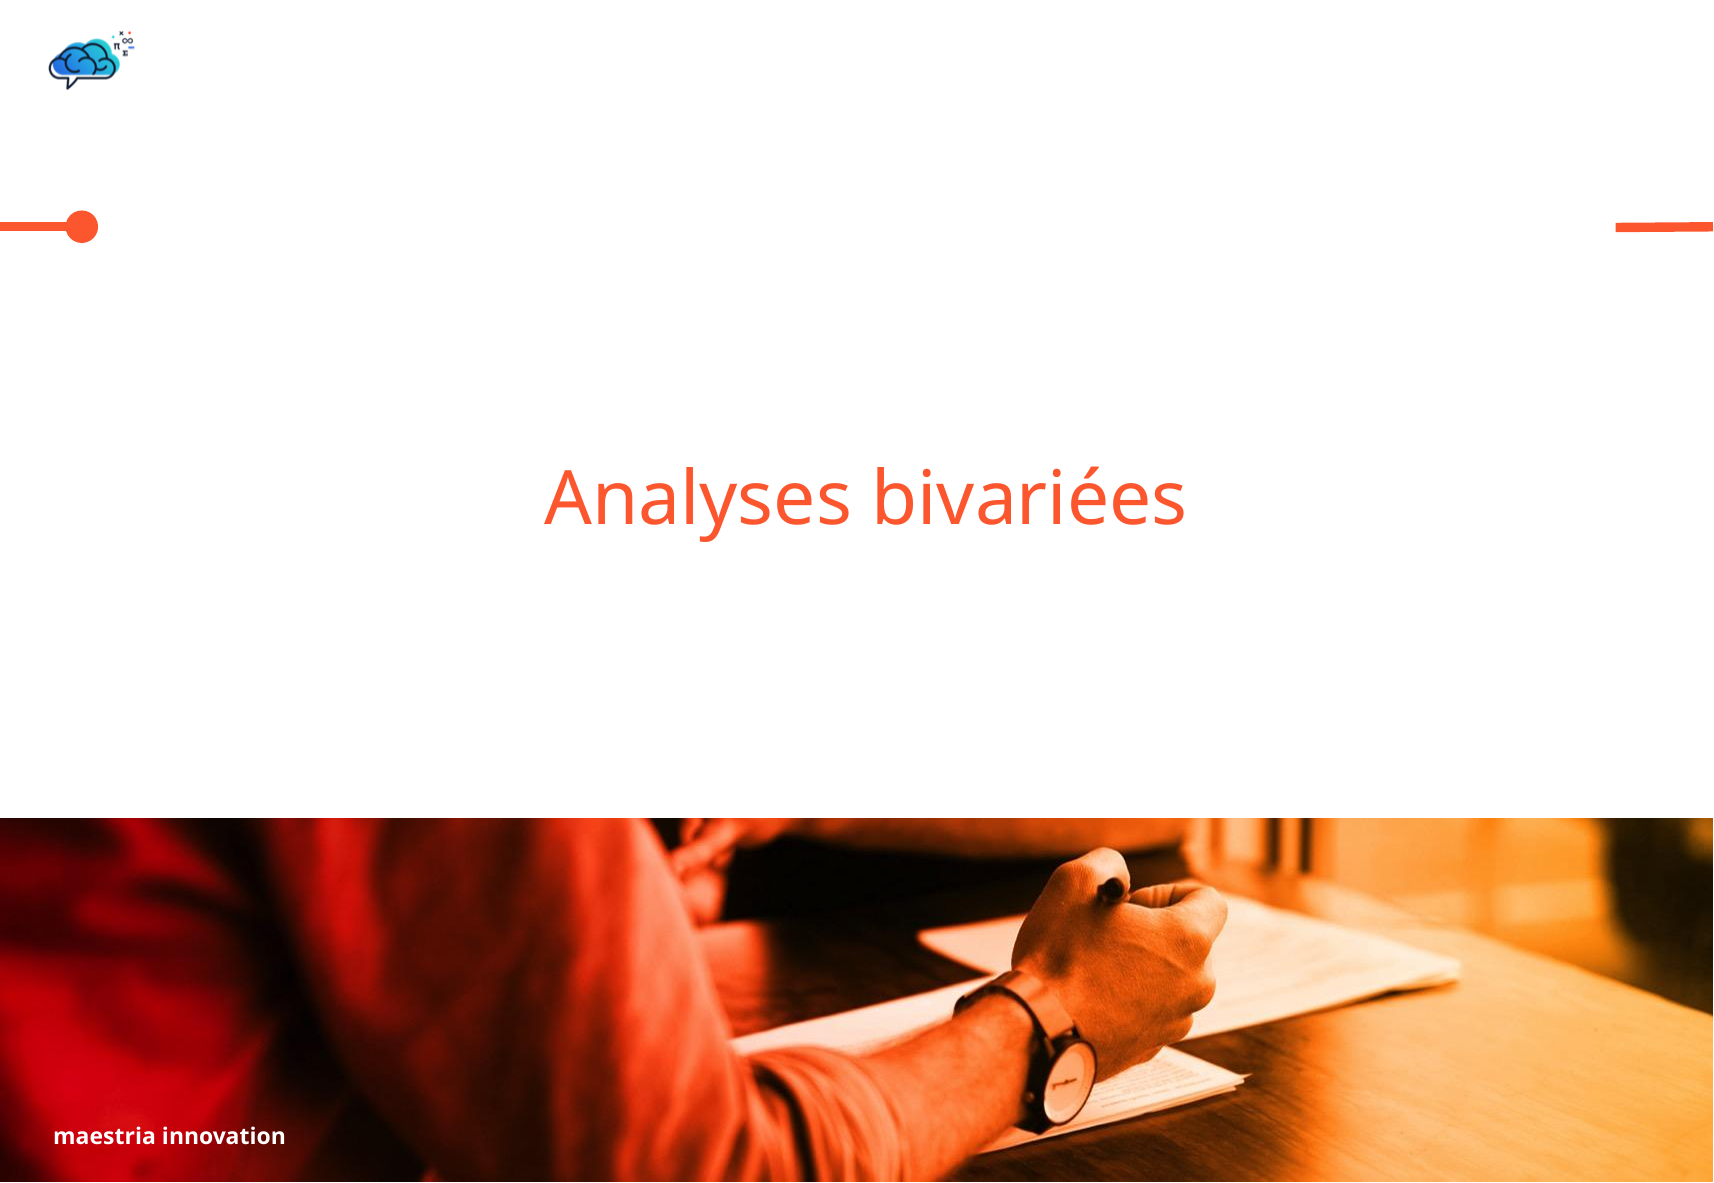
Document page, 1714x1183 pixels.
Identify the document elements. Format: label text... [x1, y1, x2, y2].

picture [46, 29, 139, 92]
picture [0, 818, 1713, 1182]
list Analyses bivariées [138, 440, 1593, 540]
